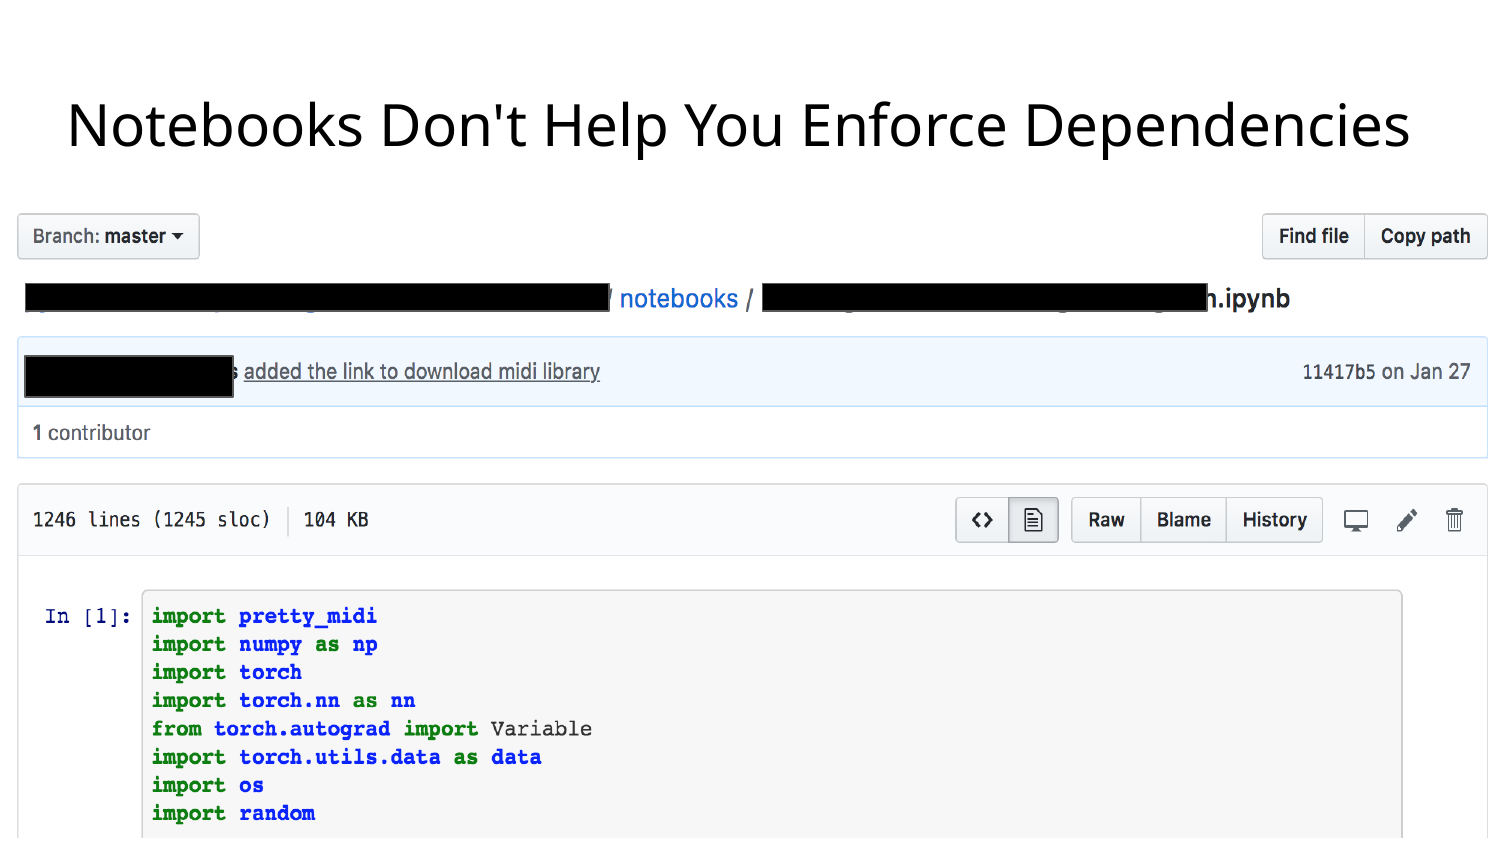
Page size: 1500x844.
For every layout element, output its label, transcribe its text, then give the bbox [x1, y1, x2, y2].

picture [0, 196, 1500, 839]
title Notebooks Don't Help You Enforce Dependencies [51, 72, 1449, 167]
